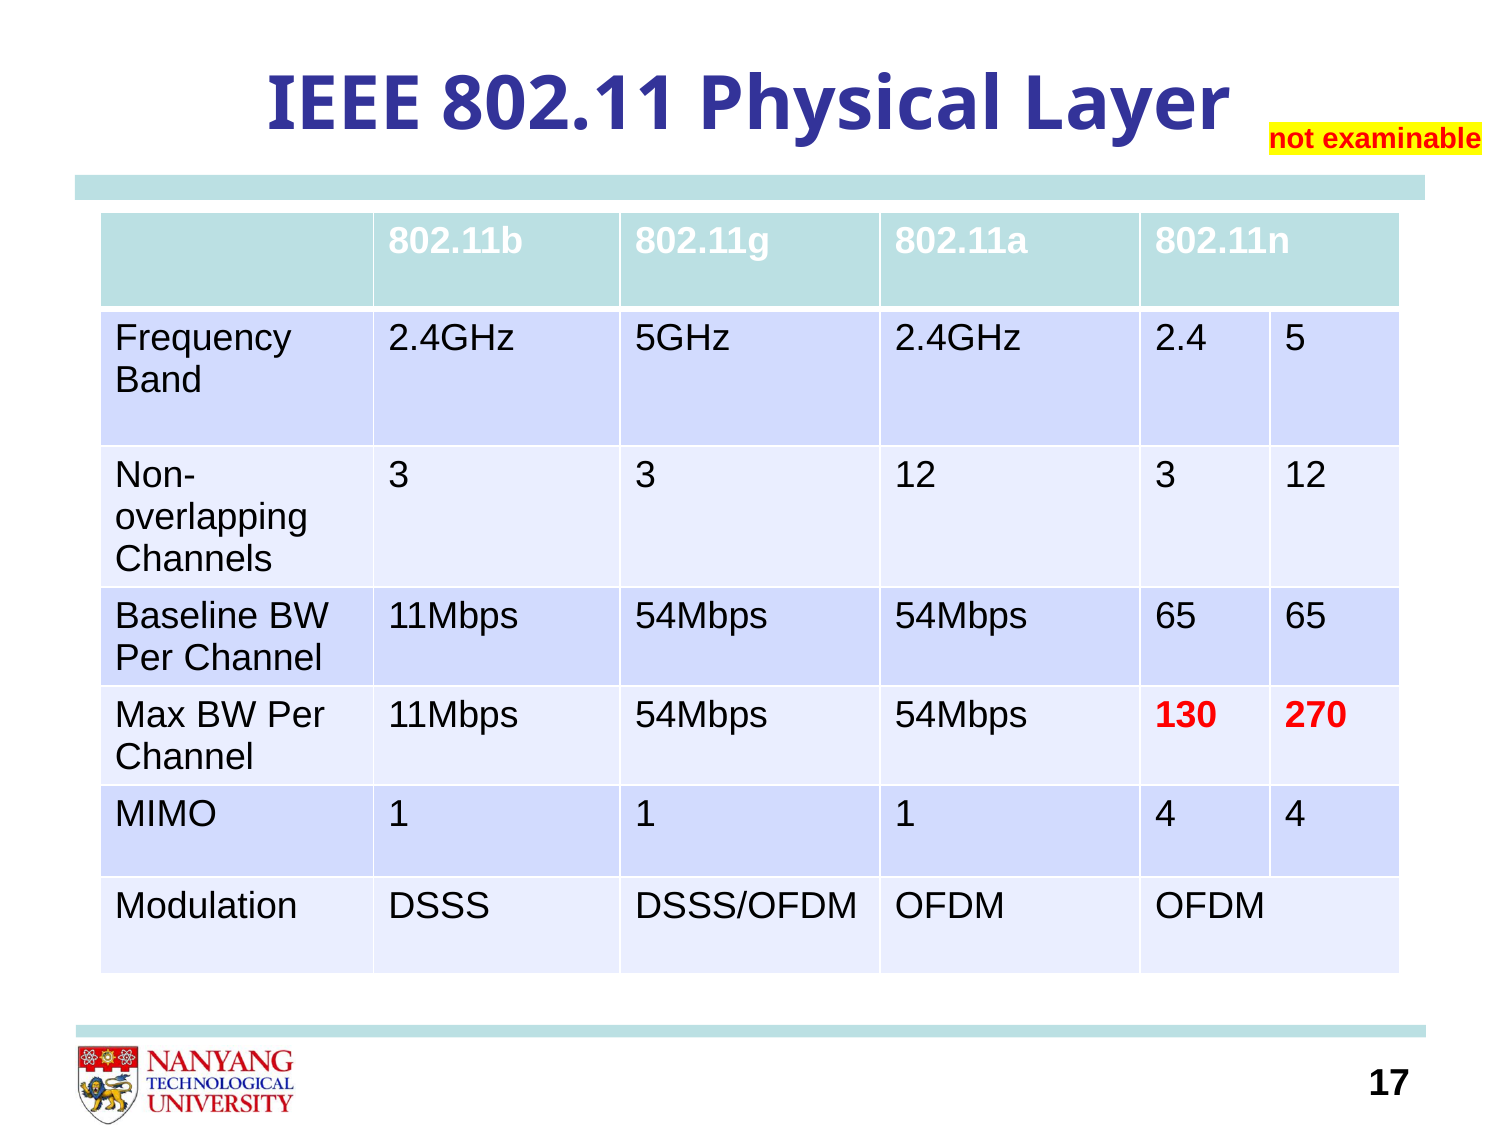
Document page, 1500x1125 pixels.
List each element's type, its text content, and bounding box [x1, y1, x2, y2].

table_cell 1 [881, 786, 1139, 876]
table_cell 4 [1141, 786, 1269, 876]
table_header 802.11a [881, 213, 1139, 306]
table_cell 5 [1271, 312, 1399, 445]
table_cell Frequency Band [101, 312, 373, 445]
table_cell 11Mbps [374, 588, 619, 685]
table_cell 3 [1141, 447, 1269, 586]
table_cell Baseline BW Per Channel [101, 588, 373, 685]
table_cell 54Mbps [881, 588, 1139, 685]
table_cell Max BW Per Channel [101, 687, 373, 784]
table_header 802.11g [621, 213, 879, 306]
table_cell 2.4 [1141, 312, 1269, 445]
table_cell 1 [621, 786, 879, 876]
table_cell 2.4GHz [881, 312, 1139, 445]
table_header 802.11n [1141, 213, 1399, 306]
table_cell MIMO [101, 786, 373, 876]
title IEEE 802.11 Physical Layer [75, 24, 1425, 175]
table_cell 12 [881, 447, 1139, 586]
table_cell 5GHz [621, 312, 879, 445]
table_cell 65 [1141, 588, 1269, 685]
table_cell 2.4GHz [374, 312, 619, 445]
table_cell 130 [1141, 687, 1269, 784]
table_cell 54Mbps [621, 588, 879, 685]
table_cell 1 [374, 786, 619, 876]
table_cell DSSS/OFDM [621, 878, 879, 973]
table_cell Modulation [101, 878, 373, 973]
table_cell 3 [621, 447, 879, 586]
picture [75, 1045, 296, 1125]
slide_number 17 [1325, 1050, 1425, 1113]
table_cell 11Mbps [374, 687, 619, 784]
table_cell OFDM [881, 878, 1139, 973]
table_cell 12 [1271, 447, 1399, 586]
table_cell 65 [1271, 588, 1399, 685]
table_header [101, 213, 373, 306]
table_cell OFDM [1141, 878, 1399, 973]
table_cell 3 [374, 447, 619, 586]
table_header 802.11b [374, 213, 619, 306]
table_cell 54Mbps [621, 687, 879, 784]
table_cell 54Mbps [881, 687, 1139, 784]
table_cell Non-overlapping Channels [101, 447, 373, 586]
text_box not examinable [1254, 111, 1500, 162]
table_cell 4 [1271, 786, 1399, 876]
table_cell 270 [1271, 687, 1399, 784]
table_cell DSSS [374, 878, 619, 973]
